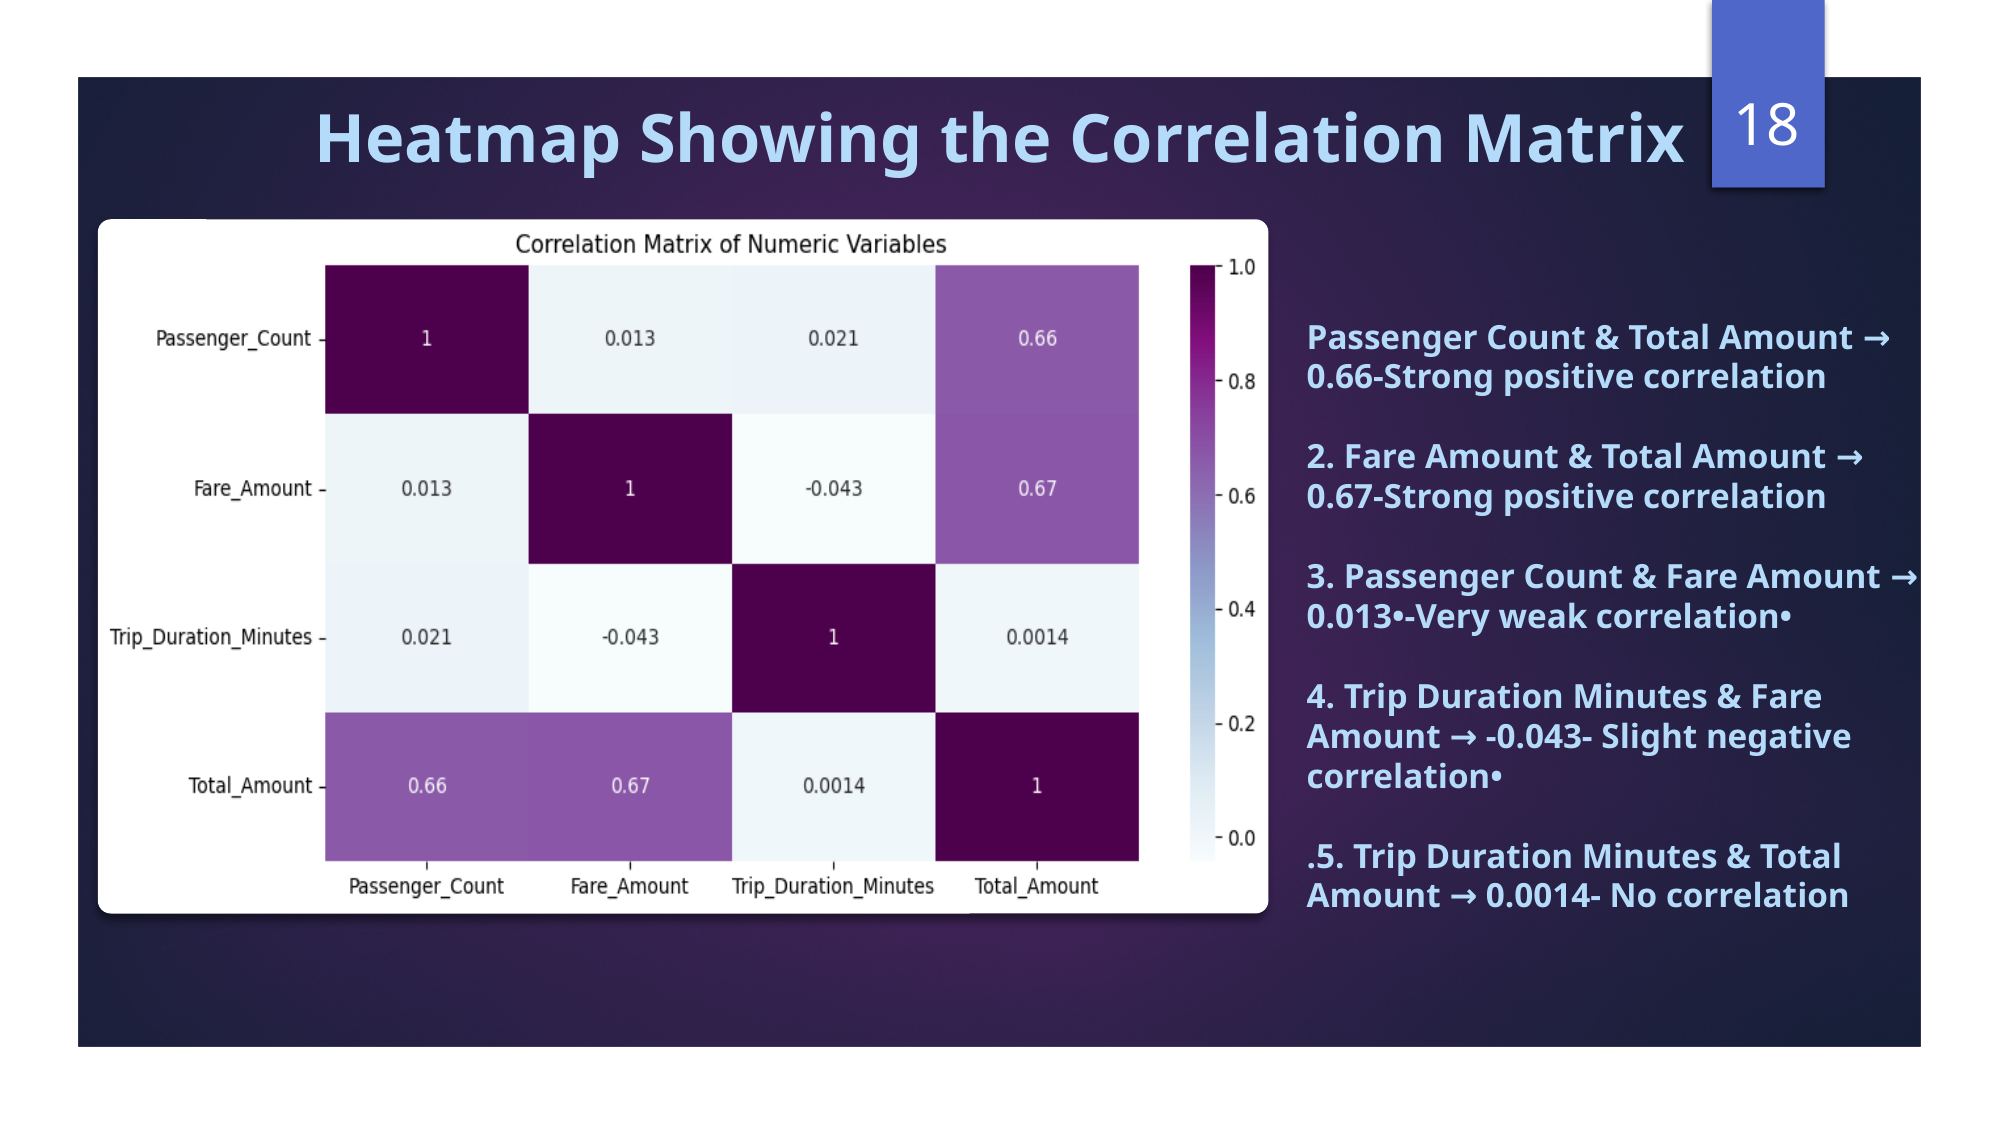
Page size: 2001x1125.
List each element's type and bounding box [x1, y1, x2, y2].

text_box [0, 0, 2000, 1125]
picture [97, 219, 1269, 914]
